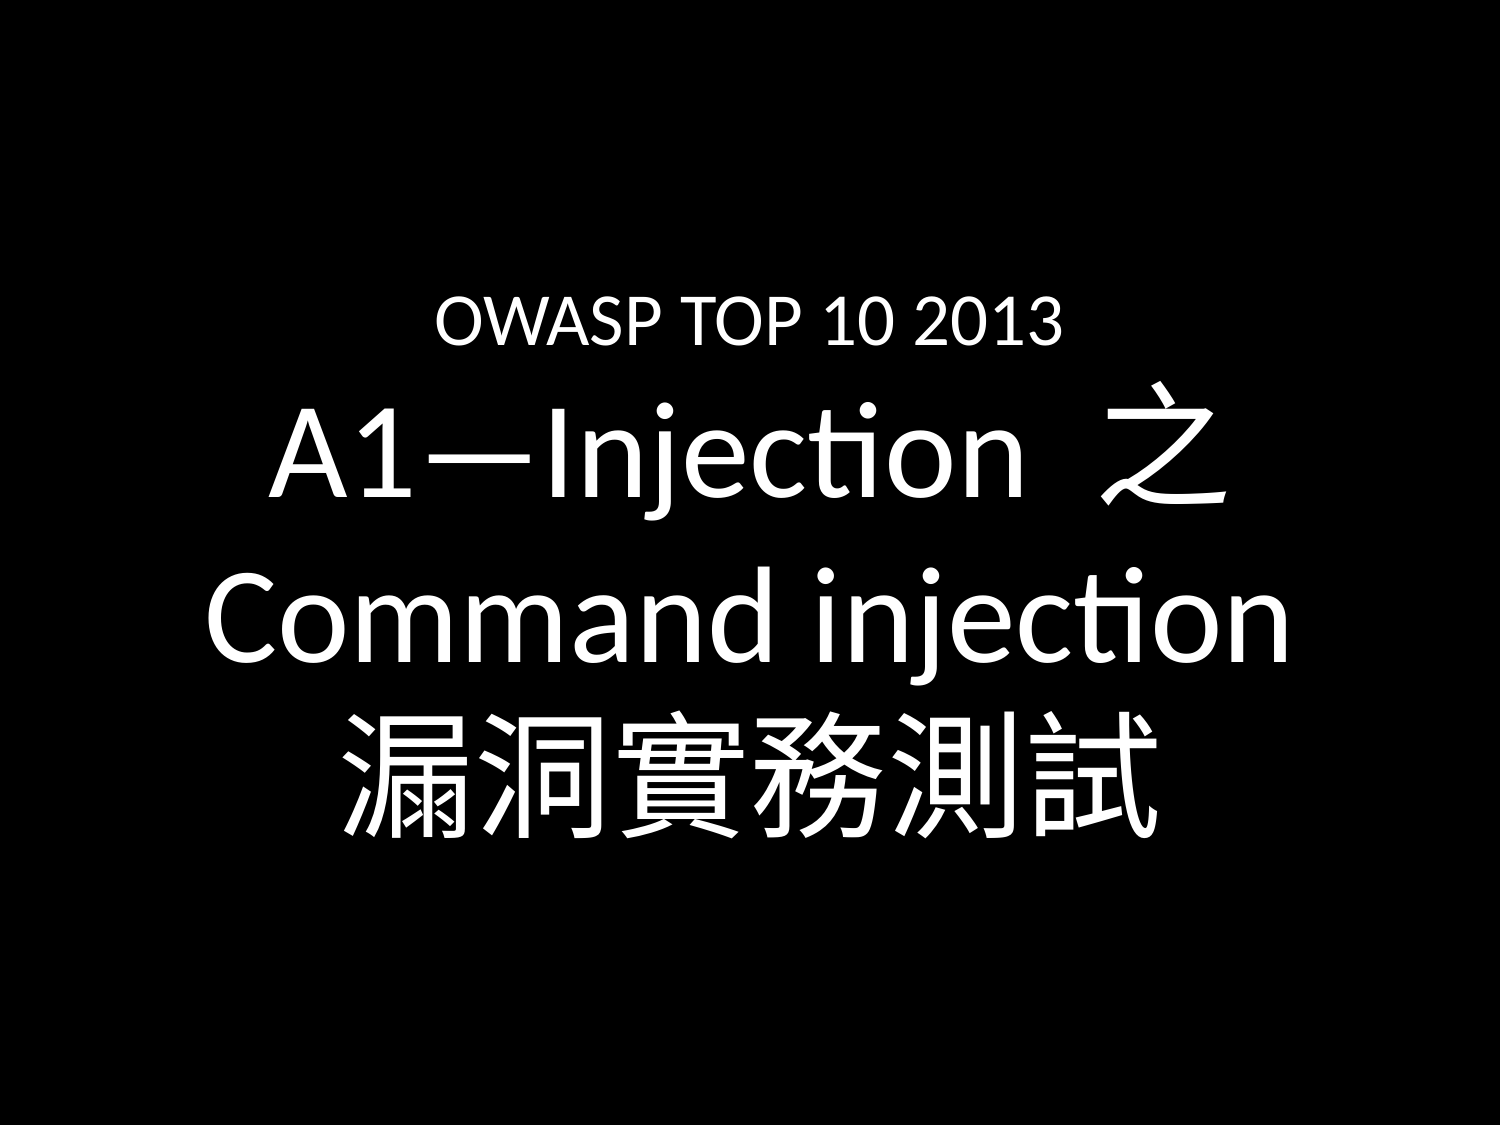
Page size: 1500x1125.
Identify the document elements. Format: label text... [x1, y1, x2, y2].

text_box OWASP TOP 10 2013 A1—Injection 之 Command injection 漏洞實務測試 [0, 0, 1500, 1125]
